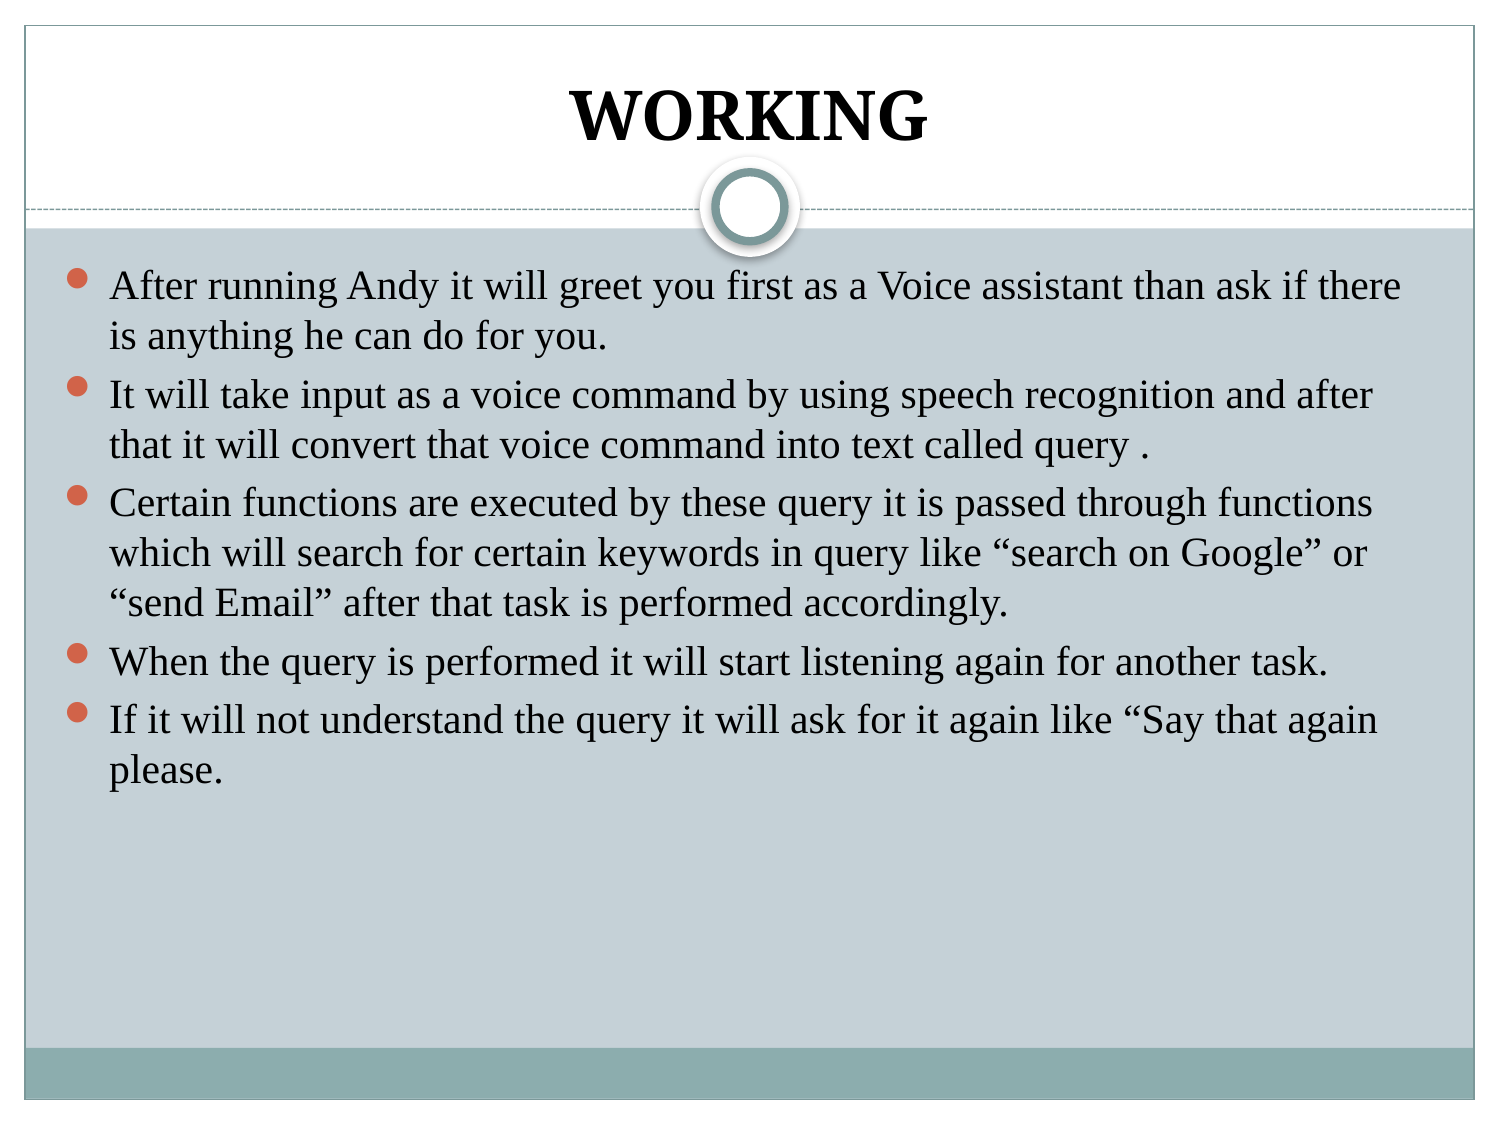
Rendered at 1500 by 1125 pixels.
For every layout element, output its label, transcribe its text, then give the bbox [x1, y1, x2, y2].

list After running Andy it will greet you first as a Voice assistant than ask if there is anything he can do for you. It will take input as a voice command by using speech recognition and after that it will convert that voice command into text called query . Certain functions are executed by these query it is passed through functions which will search for certain keywords in query like “search on Google” or “send Email” after that task is performed accordingly. When the query is performed it will start listening again for another task. If it will not understand the query it will ask for it again like “Say that again please. [49, 250, 1445, 1001]
title WORKING [49, 37, 1450, 162]
